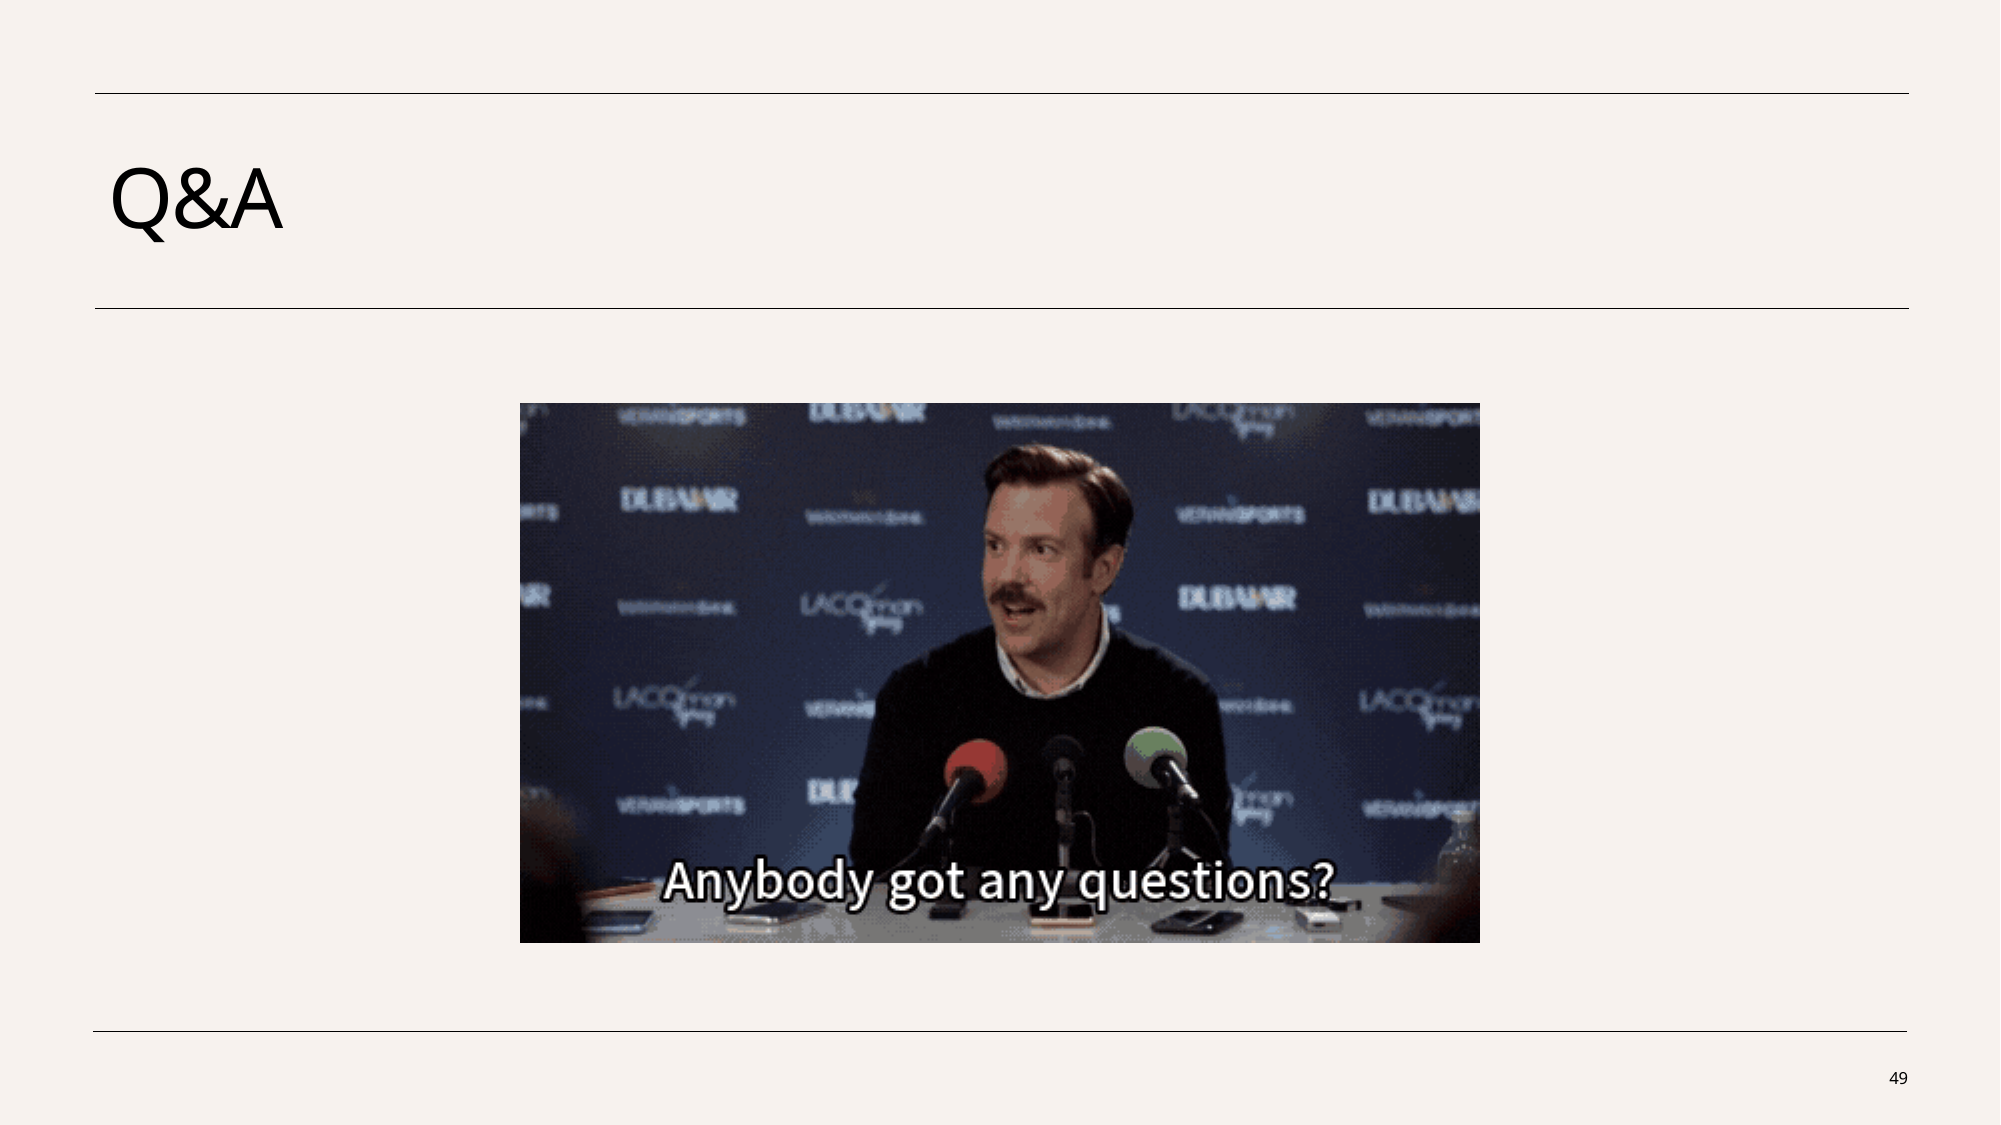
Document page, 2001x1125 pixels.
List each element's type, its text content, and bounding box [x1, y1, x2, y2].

title Q&A [93, 113, 1907, 291]
picture [520, 403, 1480, 944]
slide_number 49 [1808, 1049, 1924, 1110]
